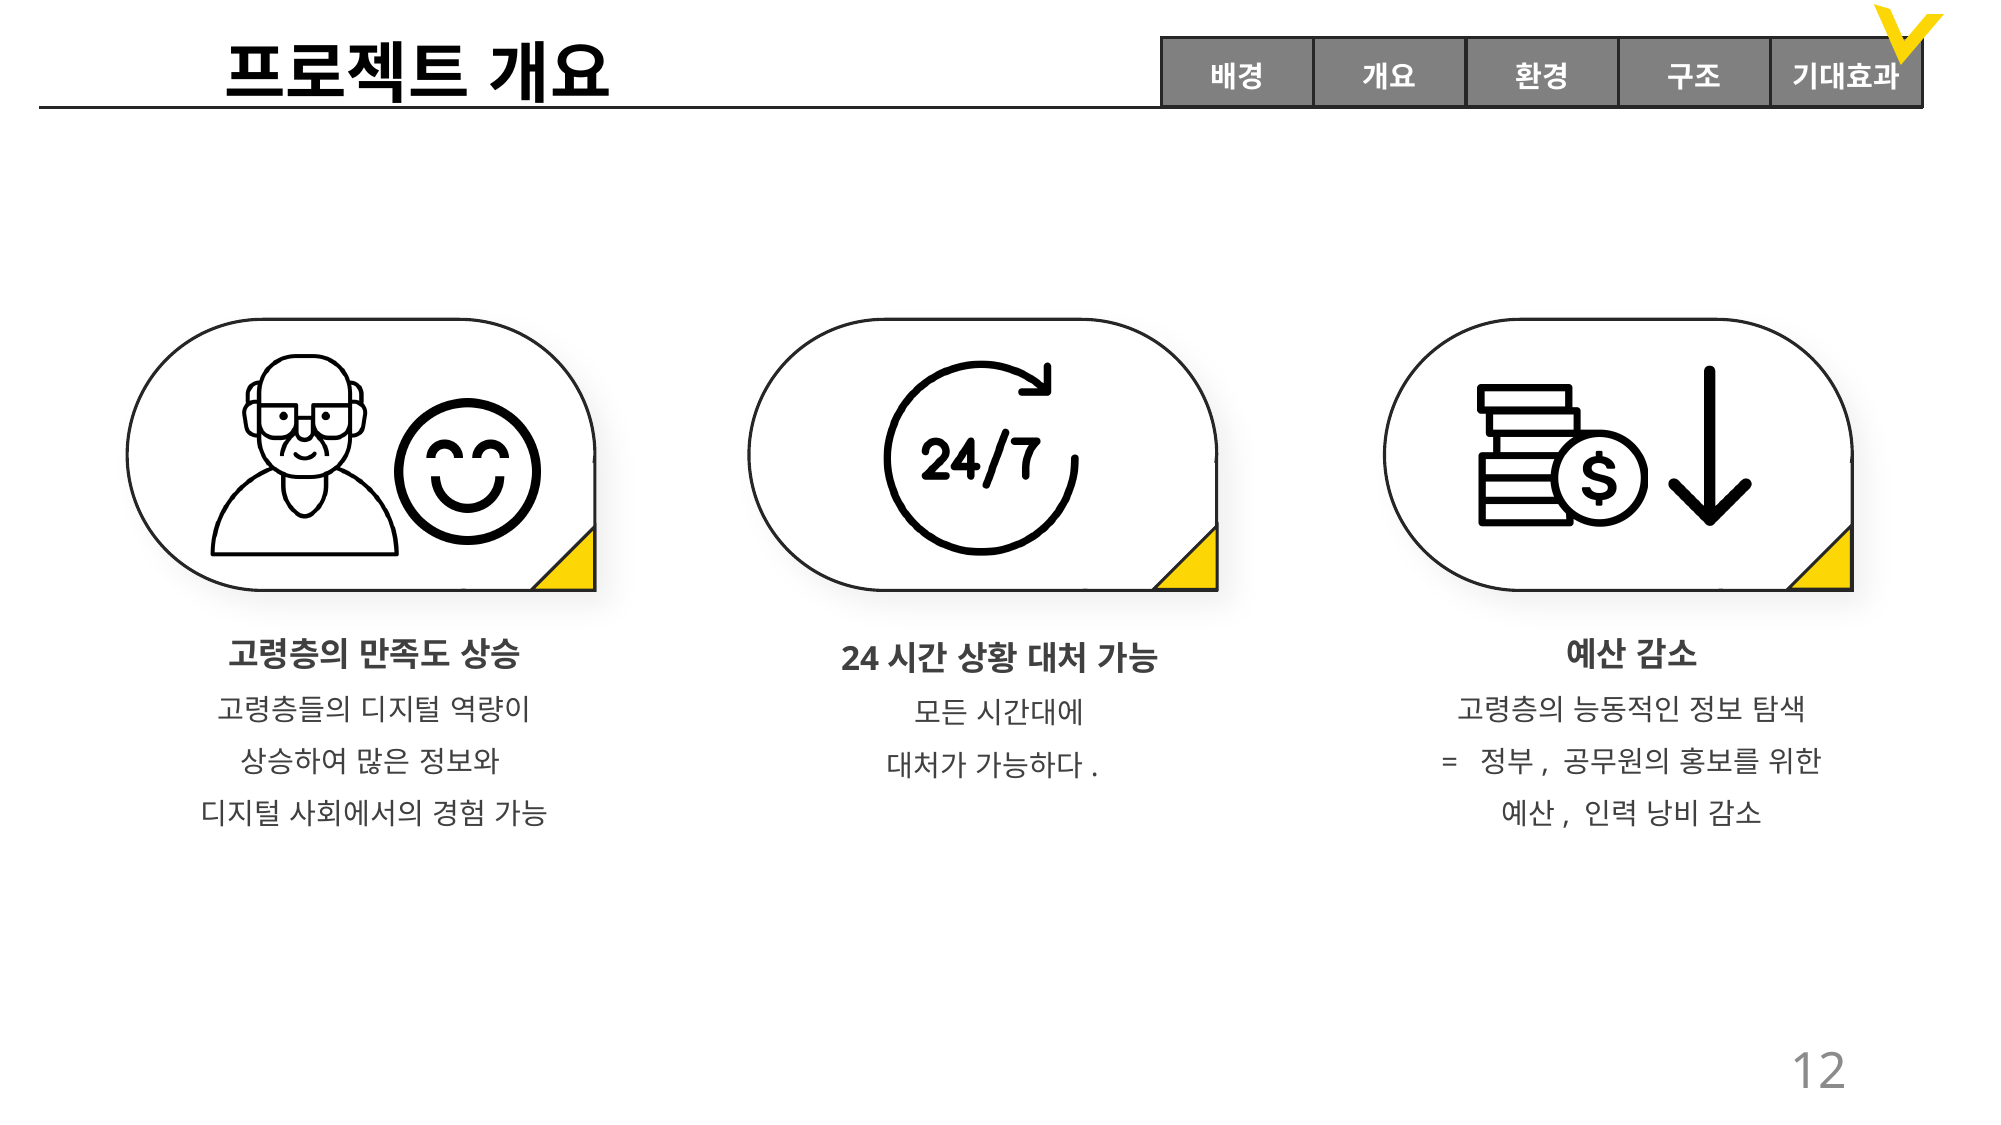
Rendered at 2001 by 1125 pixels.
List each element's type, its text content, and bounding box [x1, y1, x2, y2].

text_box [1161, 37, 1923, 107]
text_box [747, 318, 1218, 592]
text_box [1384, 319, 1866, 874]
text_box 프로젝트 개요 [0, 23, 955, 119]
text_box [248, 318, 596, 592]
text_box 24시간 상황 대처 가능 모든 시간대에 대처가 가능하다. [766, 609, 1234, 790]
slide_number 12 [1412, 1042, 1863, 1103]
picture [861, 338, 1101, 578]
text_box [1150, 523, 1219, 591]
picture [165, 319, 541, 591]
text_box 고령층의 만족도 상승 고령층들의 디지털 역량이 상승하여 많은 정보와 디지털 사회에서의 경험 가능 [140, 606, 609, 838]
text_box [126, 359, 165, 551]
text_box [1865, 9, 1945, 65]
text_box [528, 524, 596, 592]
